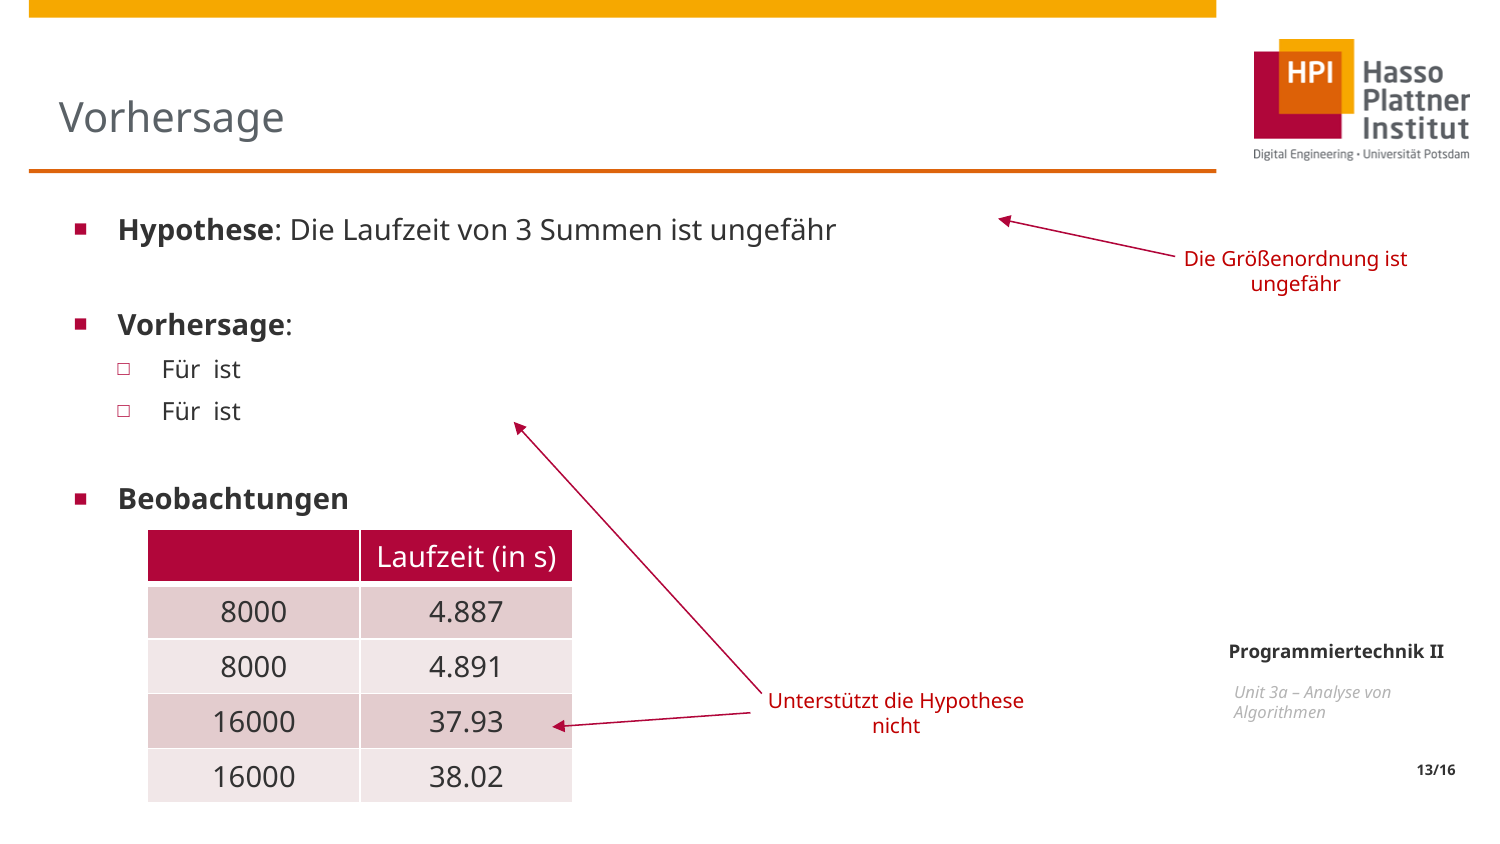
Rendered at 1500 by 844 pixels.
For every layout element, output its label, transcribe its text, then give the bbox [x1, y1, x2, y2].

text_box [513, 421, 762, 694]
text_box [997, 218, 1176, 257]
picture [1254, 39, 1470, 161]
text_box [551, 712, 751, 728]
title Vorhersage [58, 17, 1187, 170]
text_box Unterstützt die Hypothese nicht [750, 679, 1048, 746]
